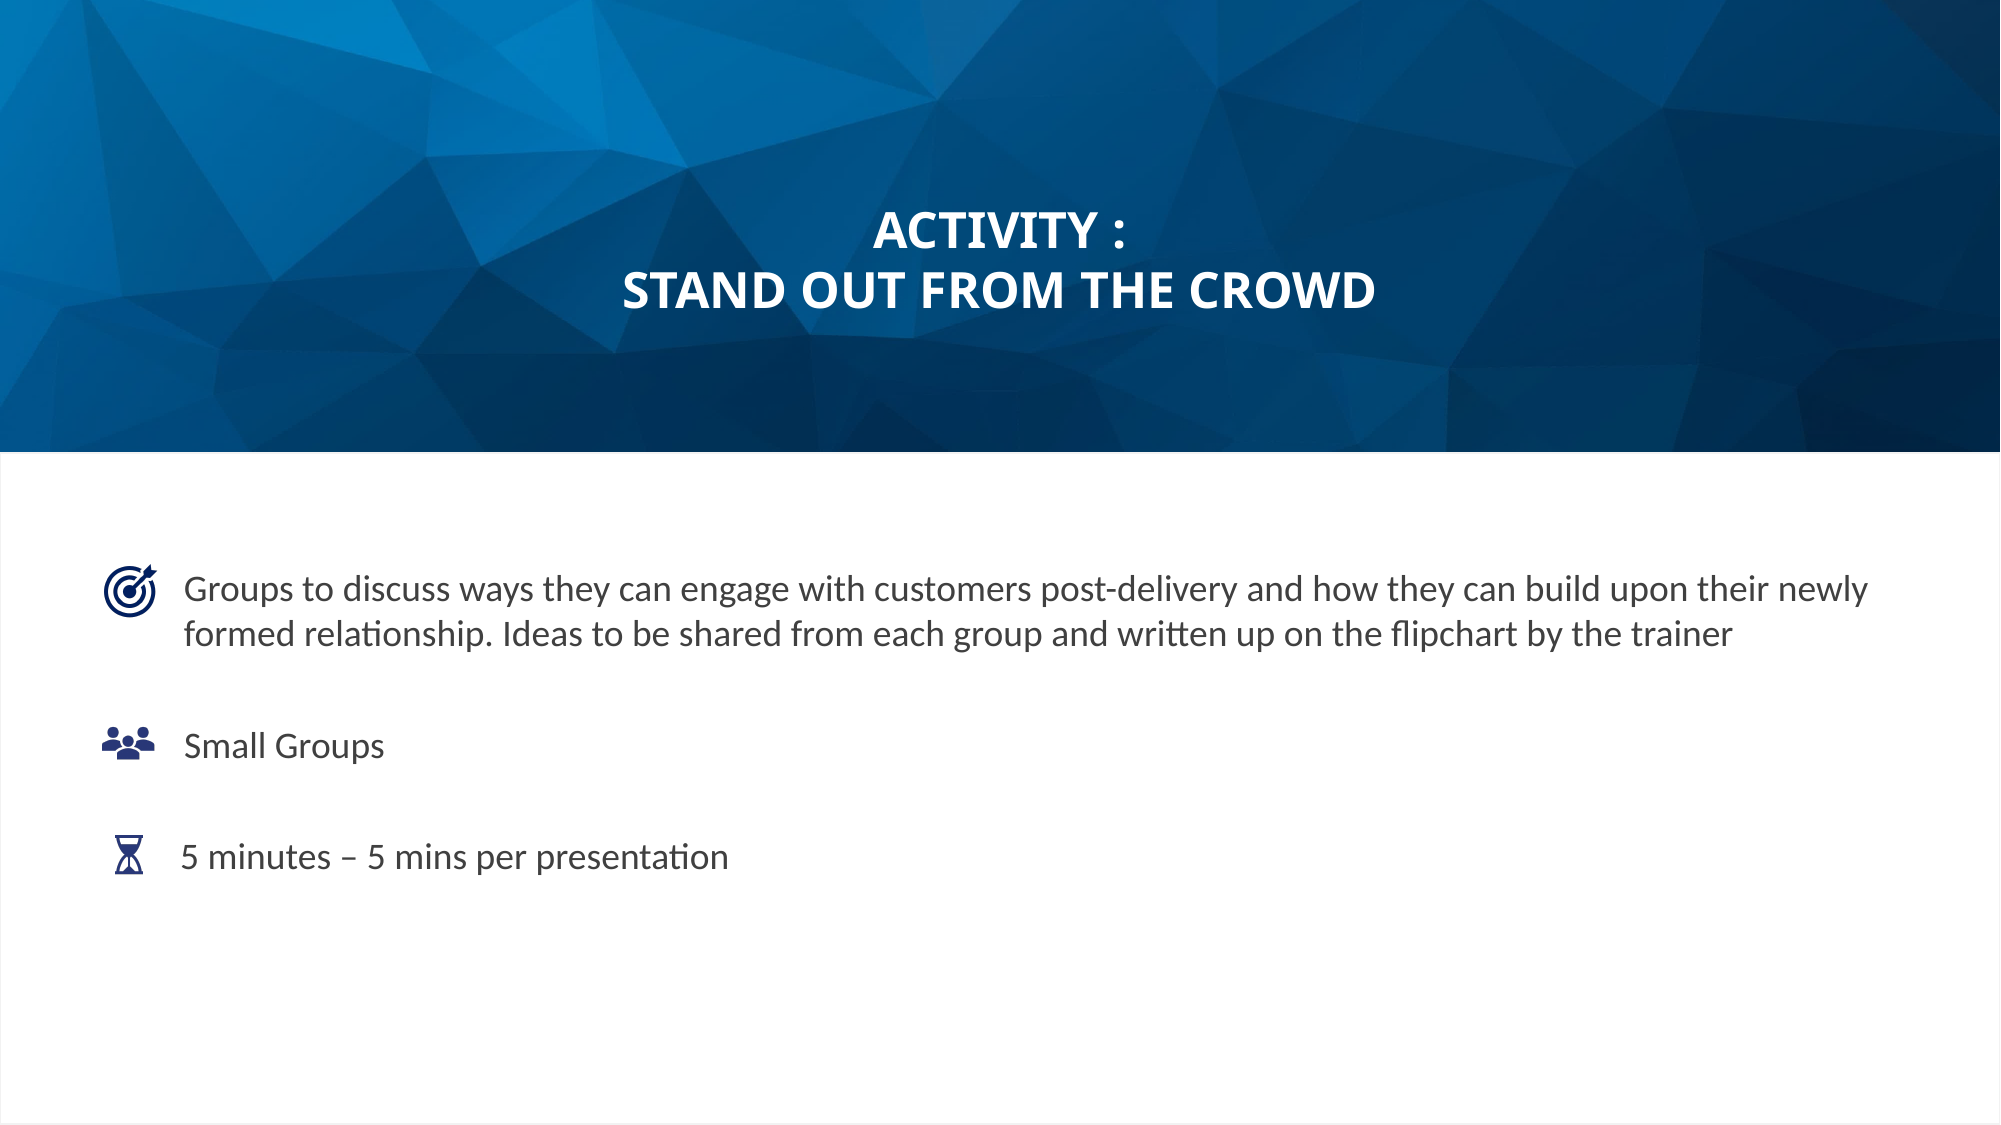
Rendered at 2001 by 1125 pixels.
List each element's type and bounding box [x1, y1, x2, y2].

picture [98, 713, 158, 773]
picture [105, 831, 153, 878]
picture [98, 558, 163, 623]
text_box [0, 0, 2000, 1124]
